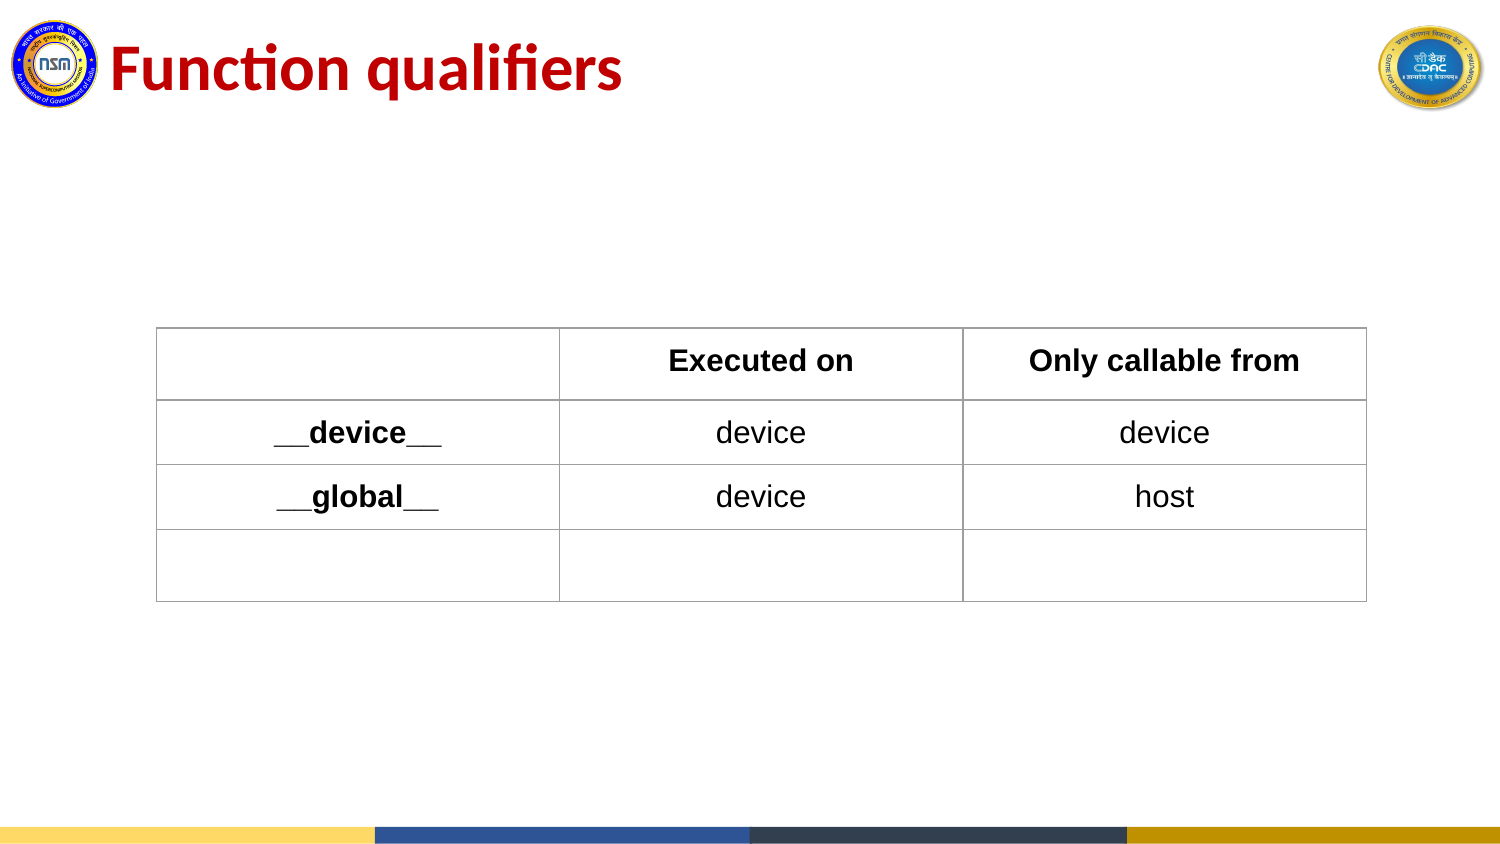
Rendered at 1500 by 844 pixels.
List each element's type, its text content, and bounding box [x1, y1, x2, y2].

table_cell __device__ [157, 401, 559, 464]
table_cell device [964, 401, 1366, 464]
table_cell device [560, 401, 962, 464]
table_cell [157, 530, 559, 601]
table_header Only callable from [964, 329, 1366, 399]
table_cell [560, 530, 962, 601]
table_cell __global__ [157, 465, 559, 529]
table_header Executed on [560, 329, 962, 399]
picture [1378, 25, 1485, 112]
title Function qualifiers [103, 10, 1397, 127]
table_cell [964, 530, 1366, 601]
picture [11, 20, 98, 108]
table_cell device [560, 465, 962, 529]
table_header [157, 329, 559, 399]
table_cell host [964, 465, 1366, 529]
text_box [51, 188, 1439, 750]
